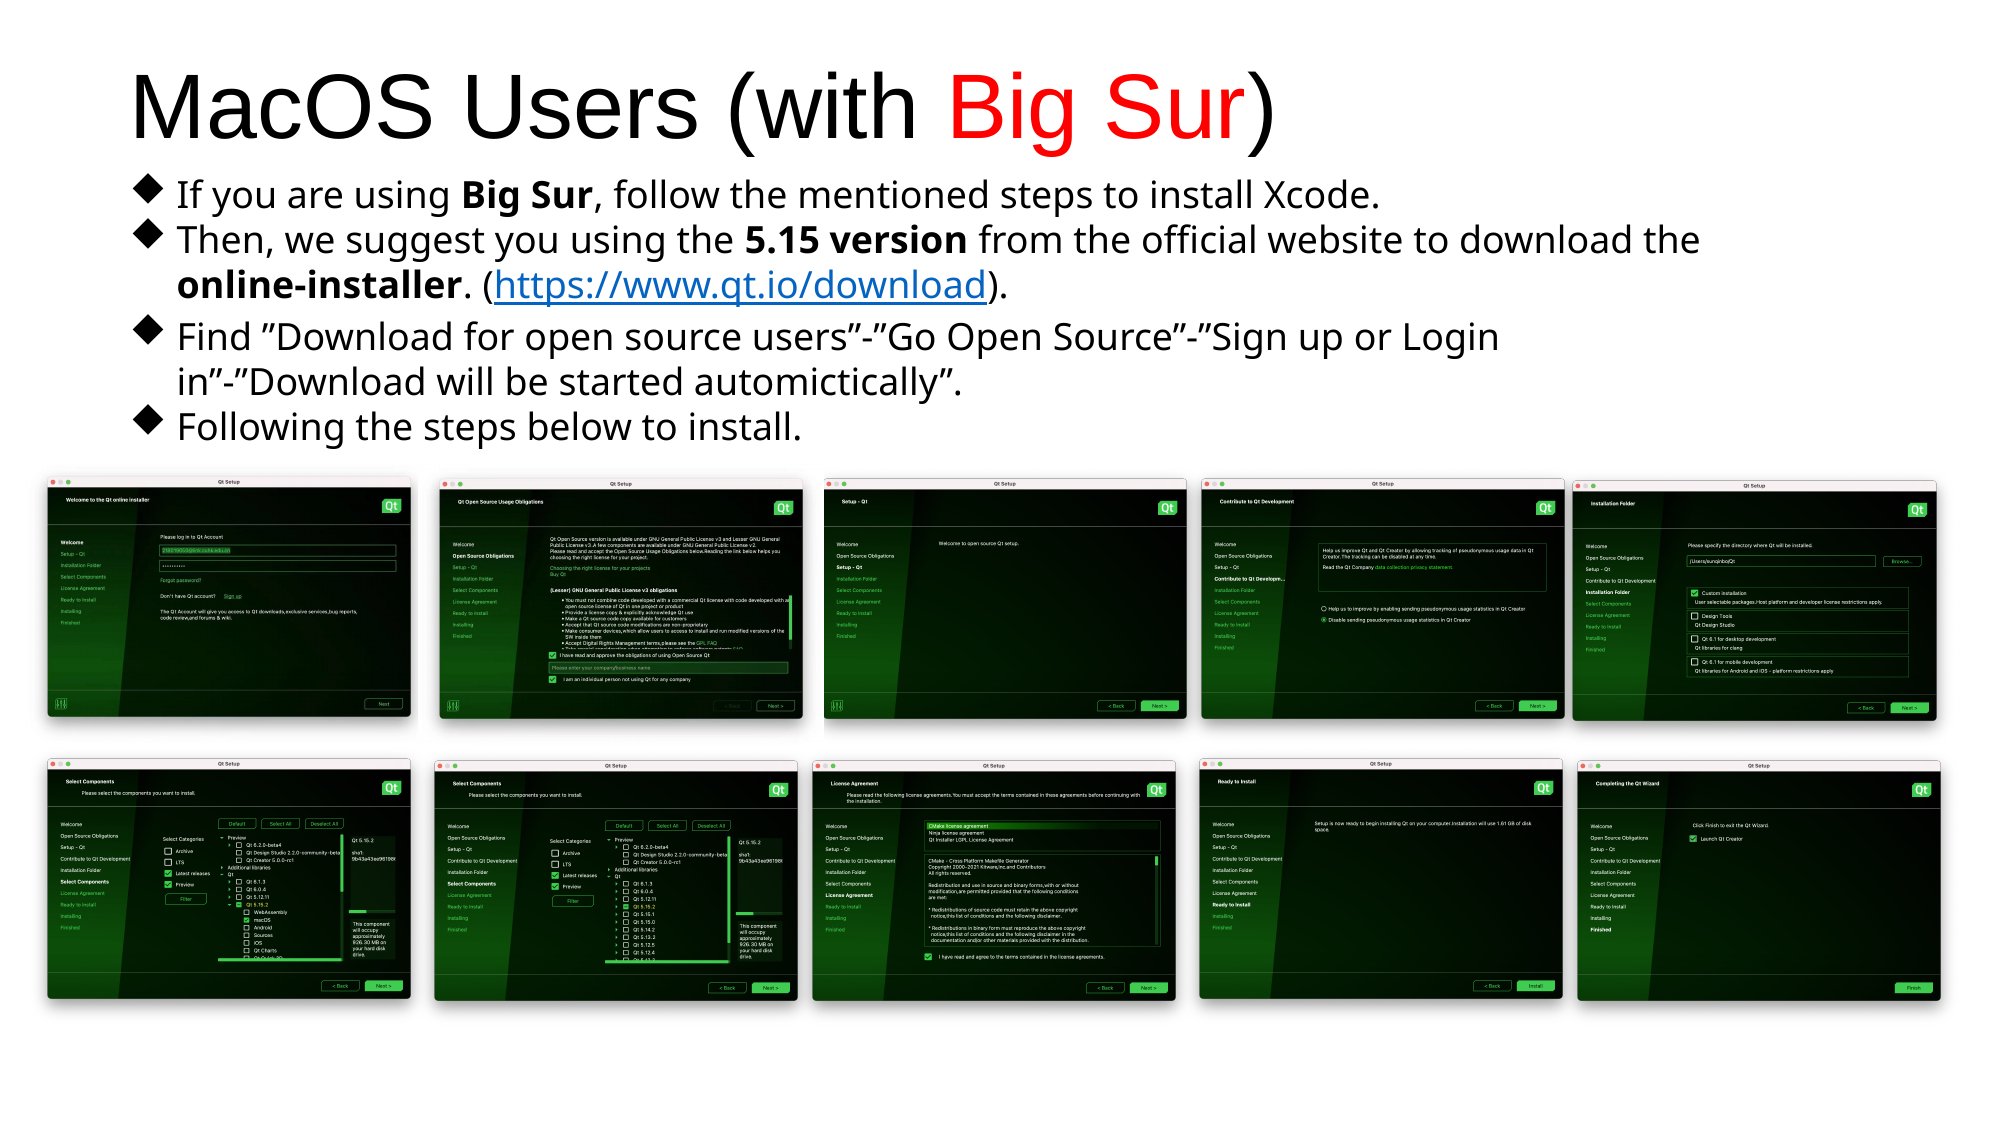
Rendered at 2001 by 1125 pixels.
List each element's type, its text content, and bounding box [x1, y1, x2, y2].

title MacOS Users (with Big Sur) [114, 0, 1840, 218]
picture [26, 462, 1962, 1030]
text_box If you are using Big Sur, follow the mentioned steps to install Xcode. Then, we suggest you using the 5.15 version from the official website to download the online-installer. (https://www.qt.io/download). Find ”Download for open source users”-”Go Open Source”-”Sign up or Login in”-”Download will be started automictically”. Following the steps below to install. [114, 164, 1757, 466]
